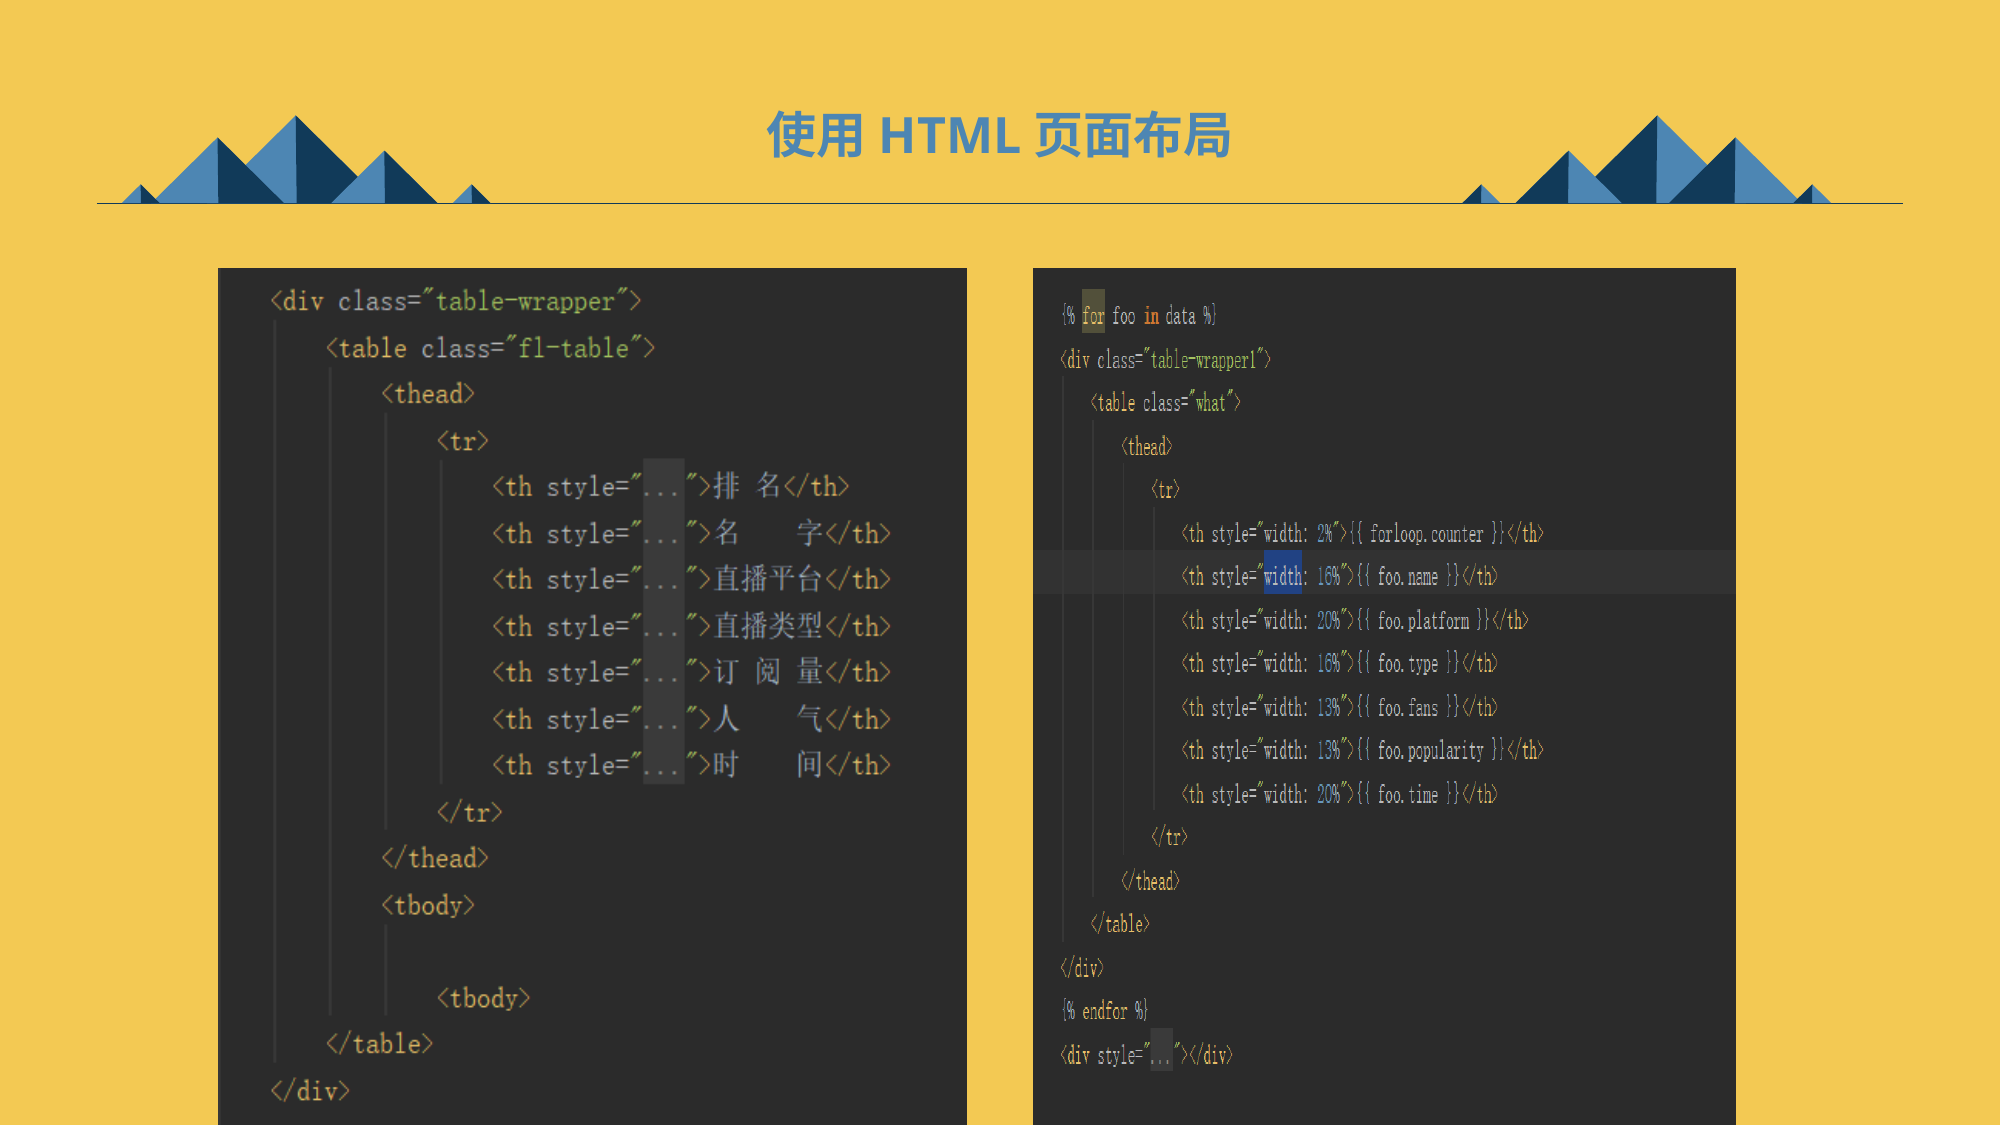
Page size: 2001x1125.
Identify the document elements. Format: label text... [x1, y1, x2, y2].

text_box 使用html页面布局 [754, 98, 1246, 170]
picture [1033, 268, 1736, 1125]
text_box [121, 115, 491, 204]
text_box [1462, 115, 1832, 204]
picture [218, 268, 967, 1125]
